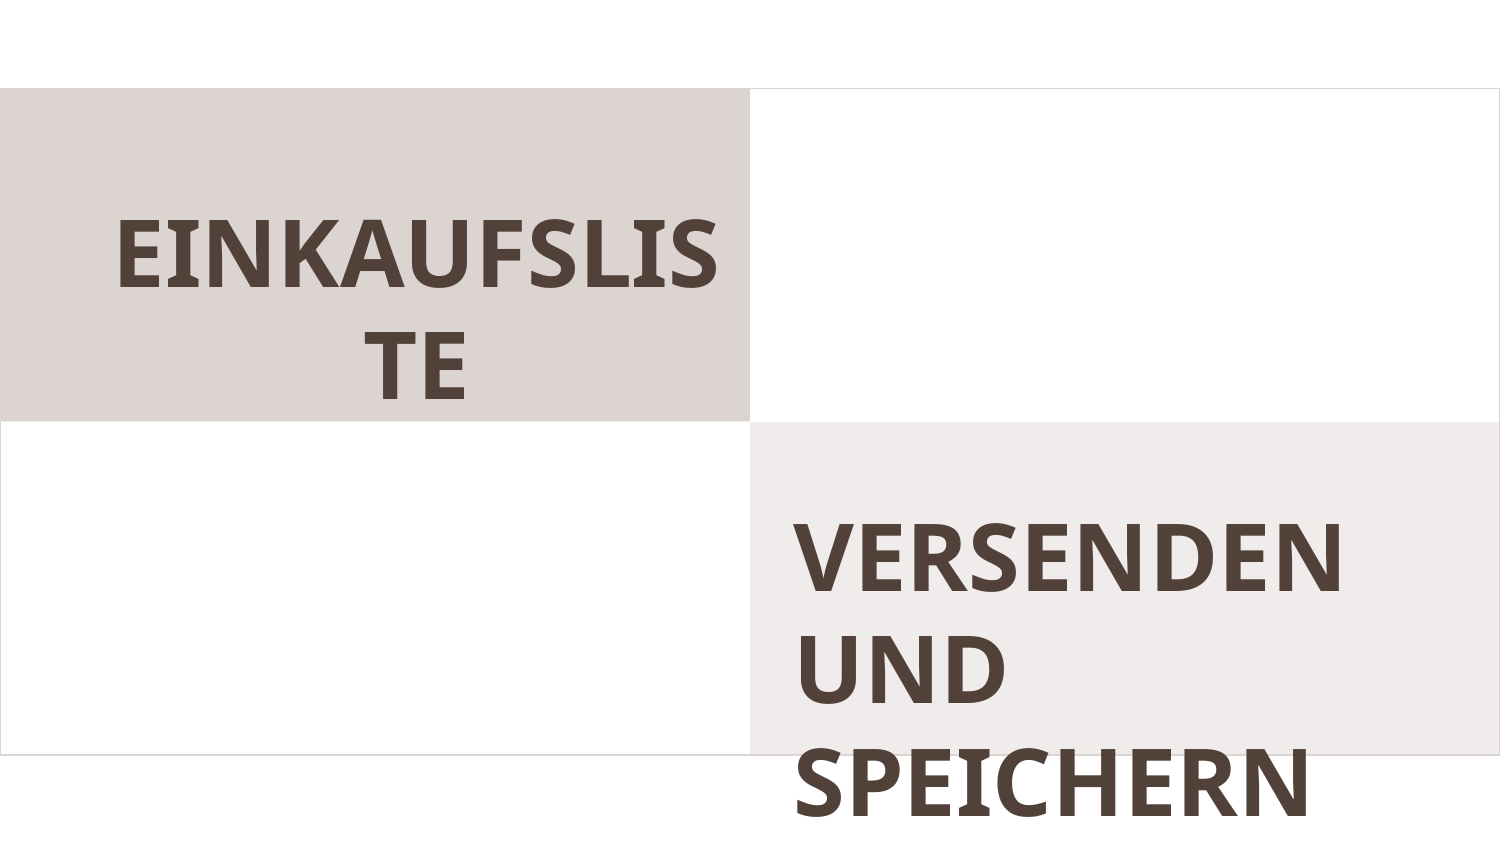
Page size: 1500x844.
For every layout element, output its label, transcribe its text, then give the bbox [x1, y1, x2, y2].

title EINKAUFSLISTE [83, 178, 750, 336]
title VERSENDEN UND SPEICHERN [778, 482, 1433, 614]
